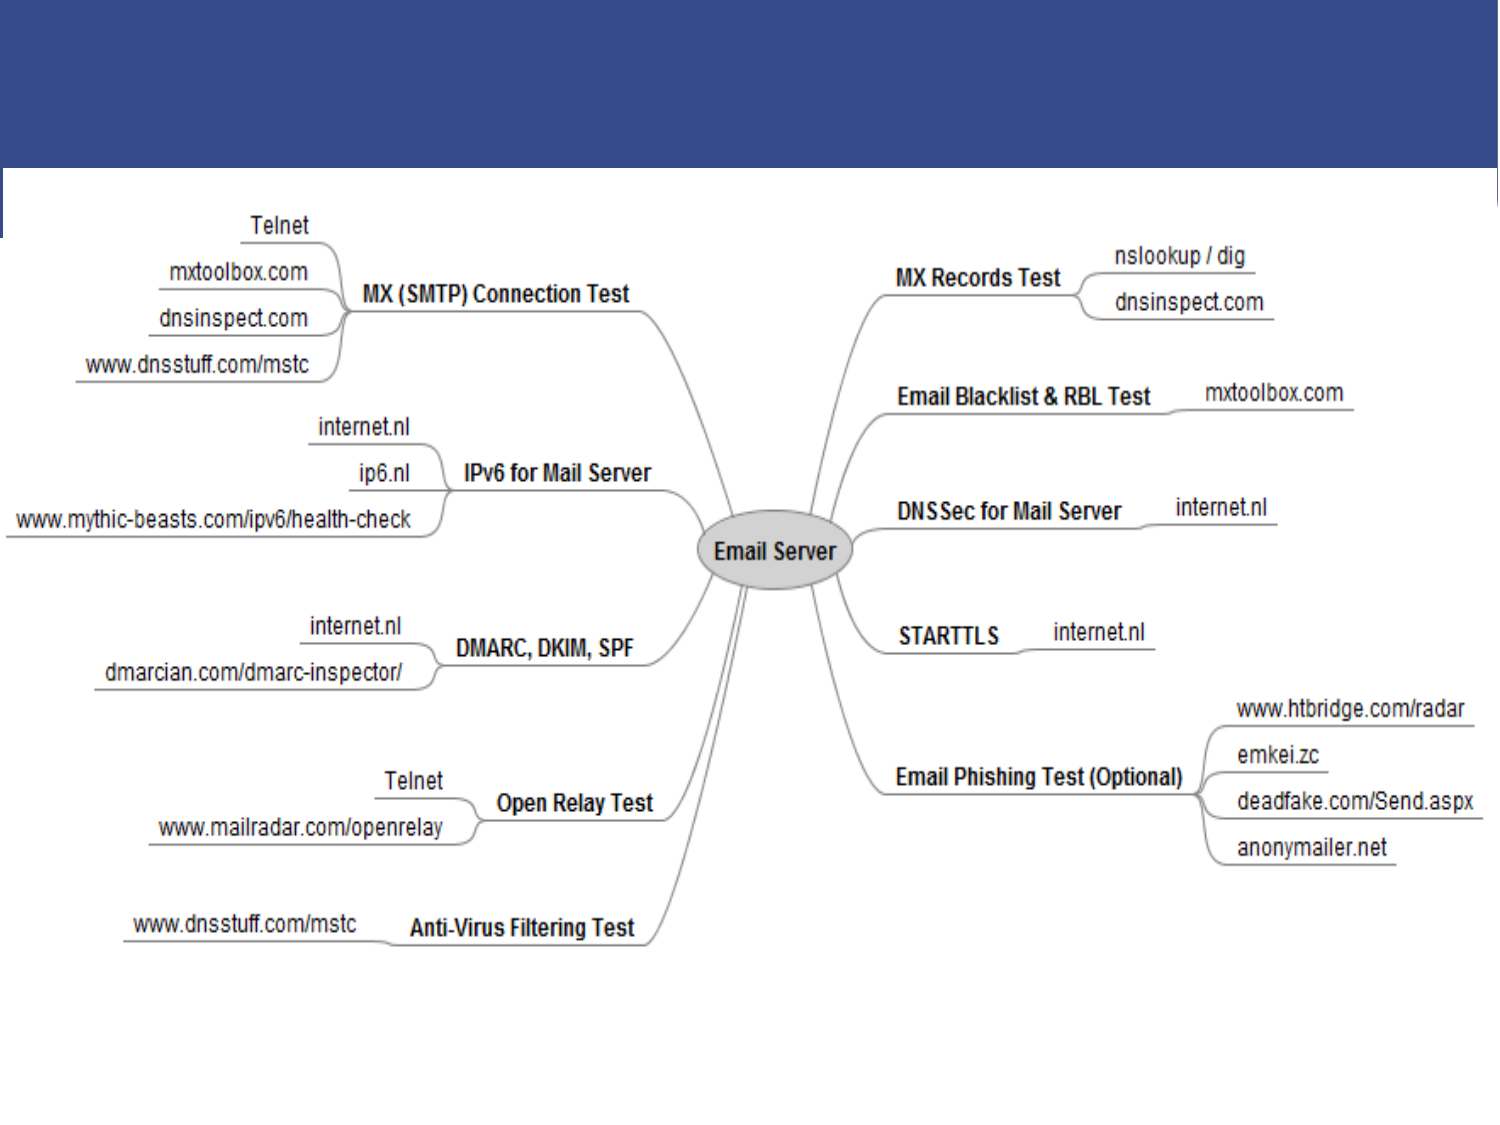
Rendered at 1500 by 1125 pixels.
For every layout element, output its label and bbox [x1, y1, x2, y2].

picture [0, 0, 1500, 976]
